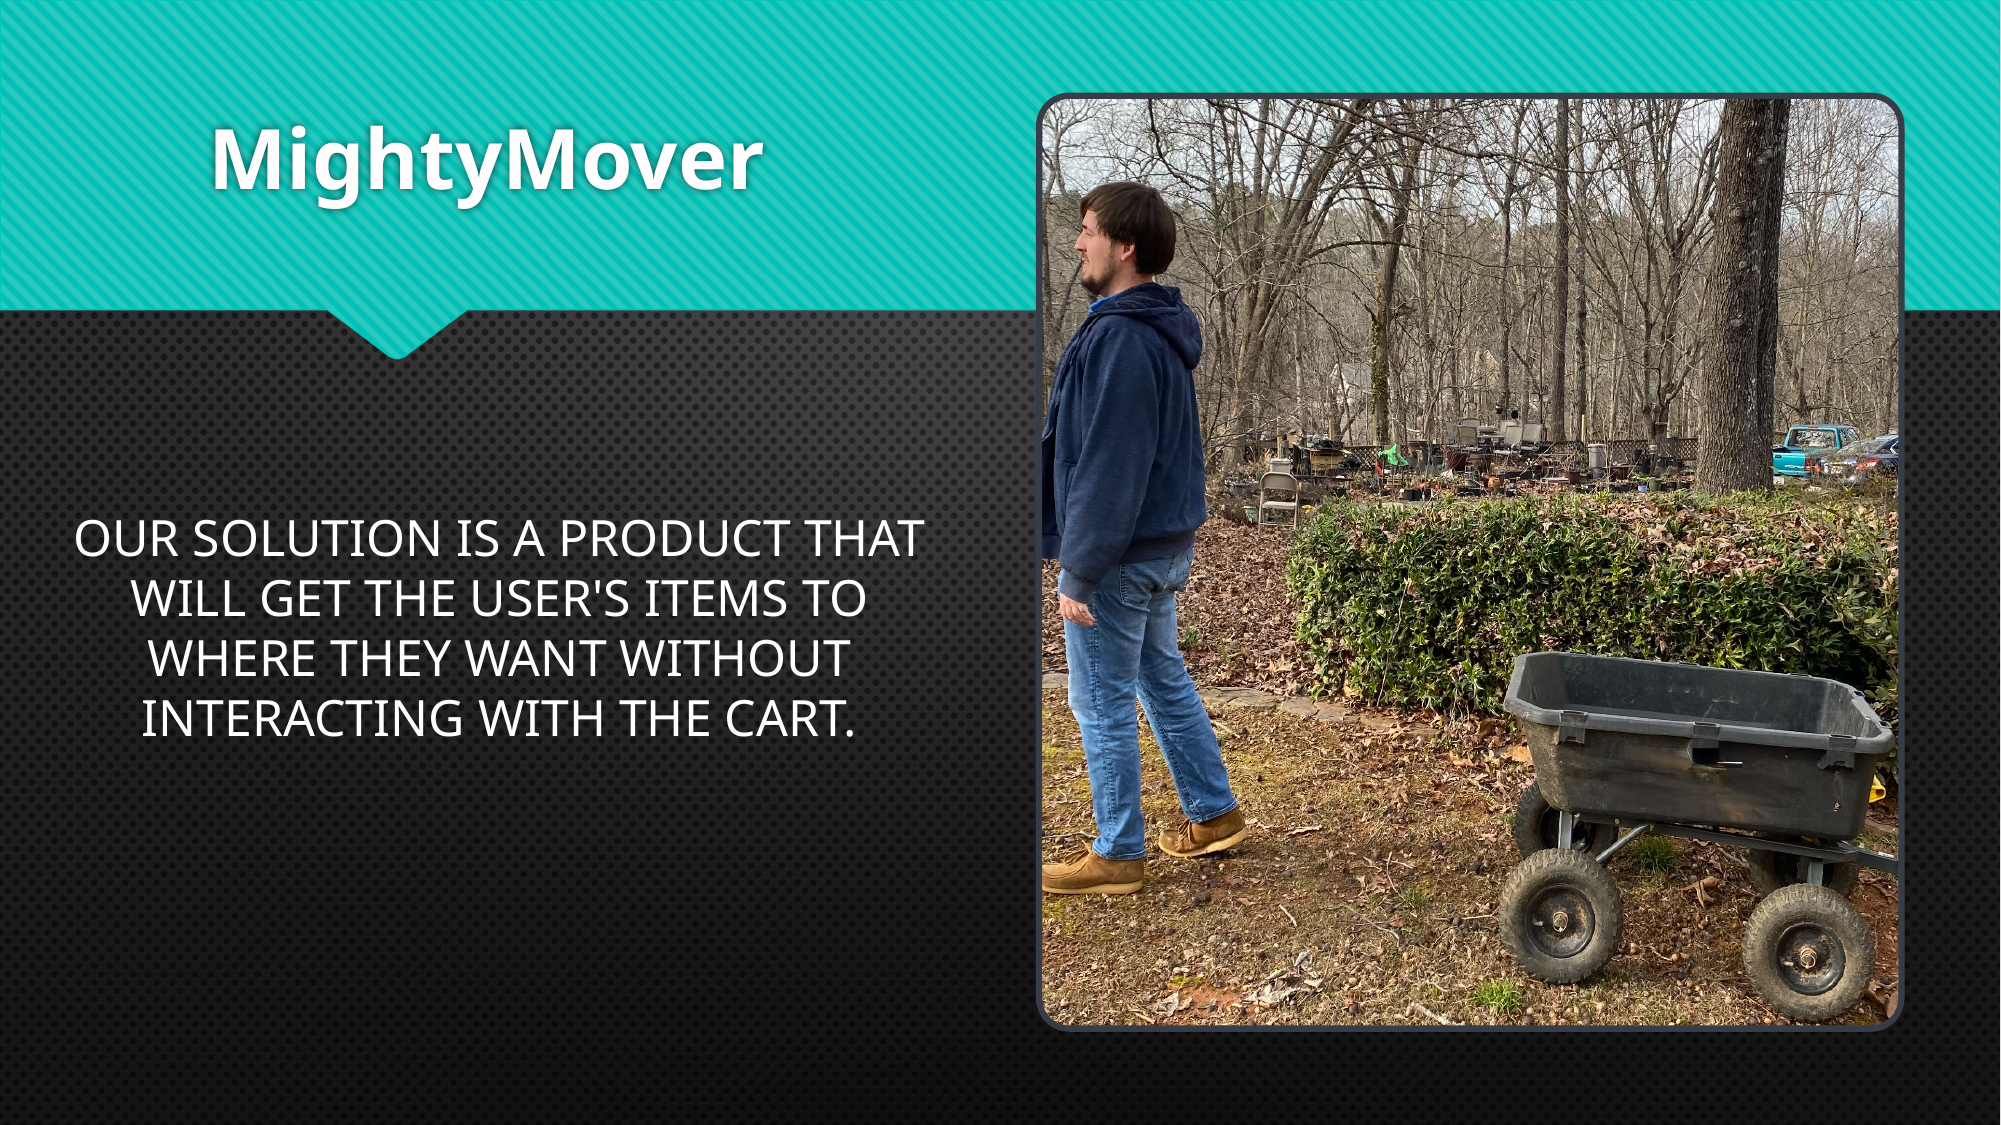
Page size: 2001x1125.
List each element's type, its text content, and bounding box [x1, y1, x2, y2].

title MightyMover [48, 0, 948, 313]
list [1038, 95, 1902, 1029]
text_box Our solution is a product that will get the user's items to where they want without interacting with the cart. [48, 498, 951, 1027]
